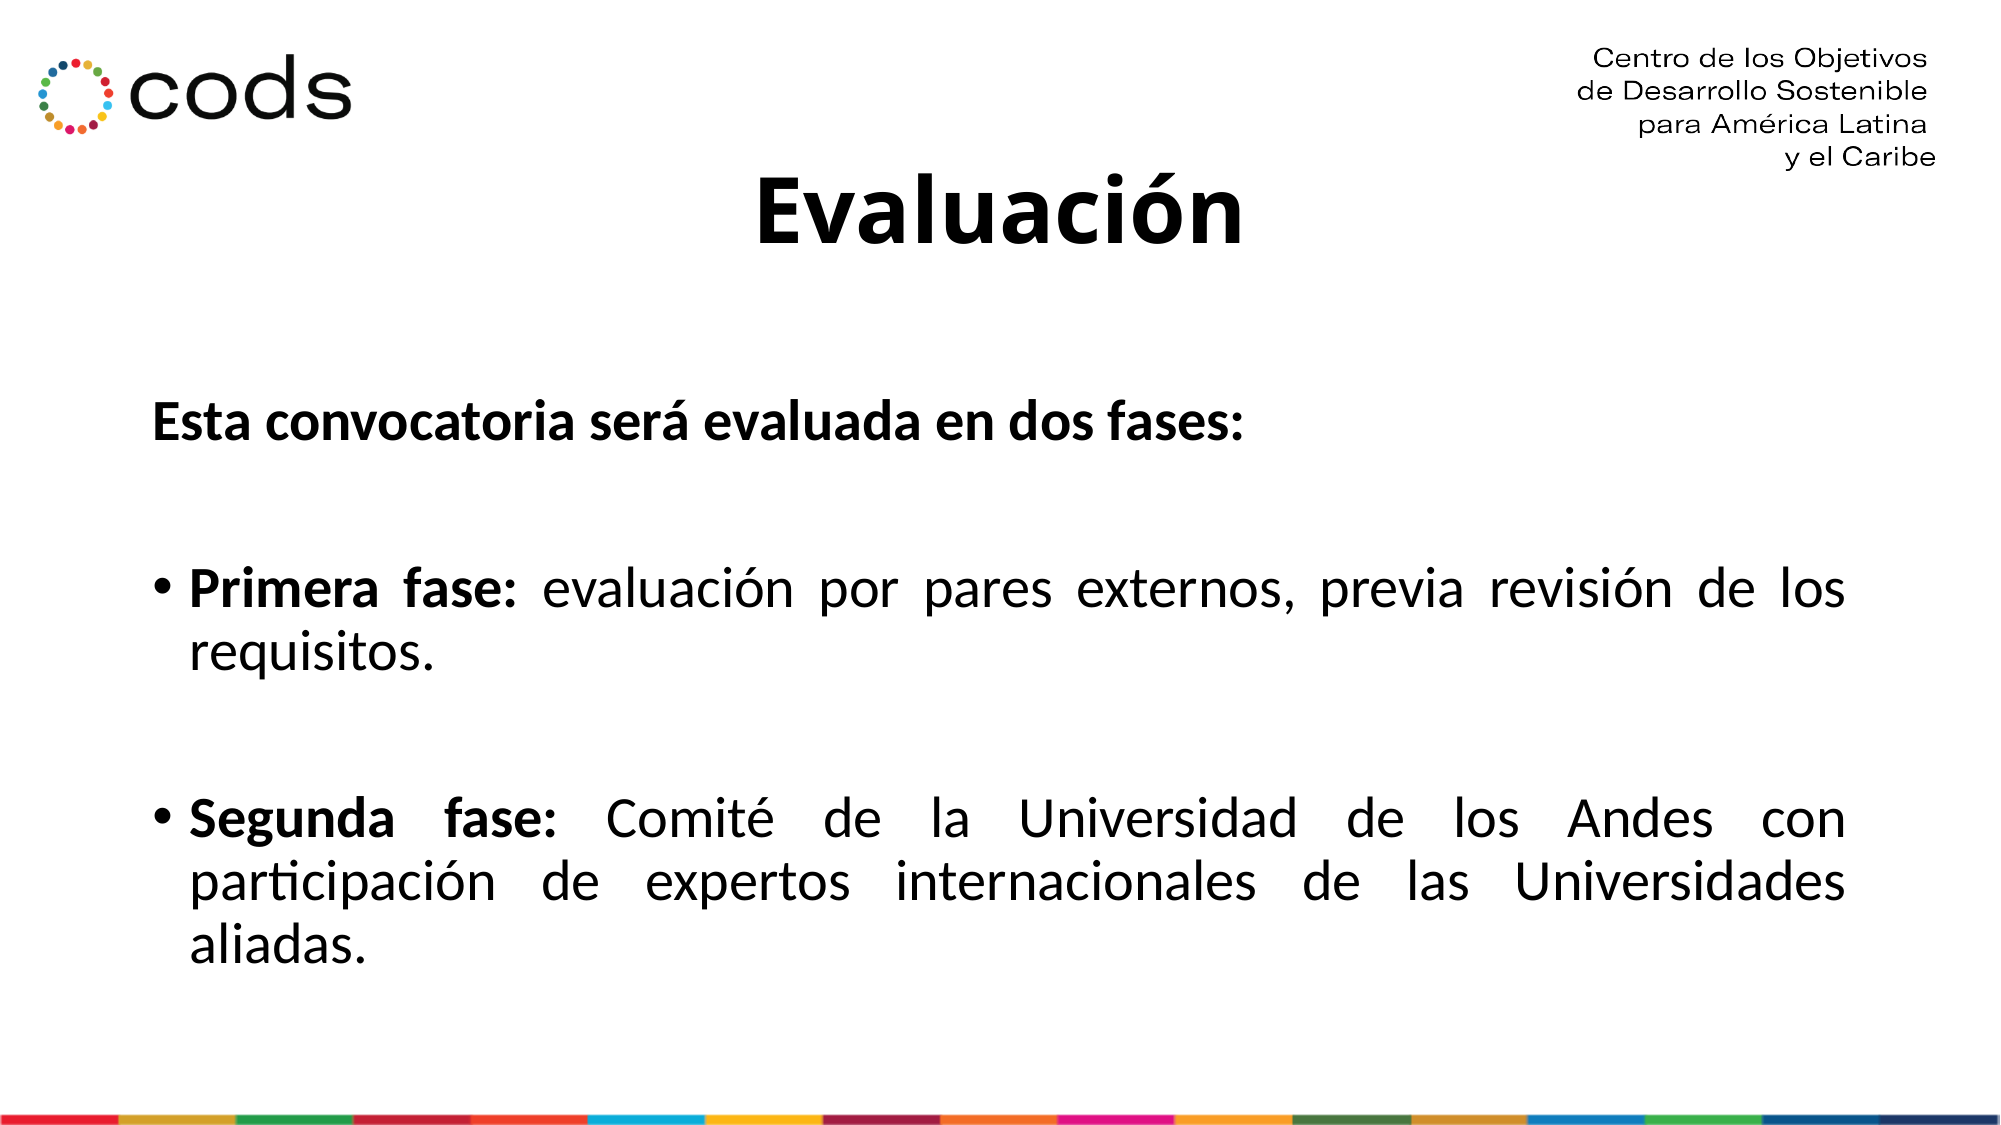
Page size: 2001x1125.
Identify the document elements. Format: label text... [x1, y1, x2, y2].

picture [1536, 0, 1999, 221]
list Esta convocatoria será evaluada en dos fases: Primera fase: evaluación por pares externos, previa revisión de los requisitos. Segunda fase: Comité de la Universidad de los Andes con participación de expertos internacionales de las Universidades aliadas. [137, 279, 1863, 1087]
picture [0, 1106, 2000, 1125]
picture [19, 49, 359, 146]
title Evaluación [650, 147, 1350, 279]
